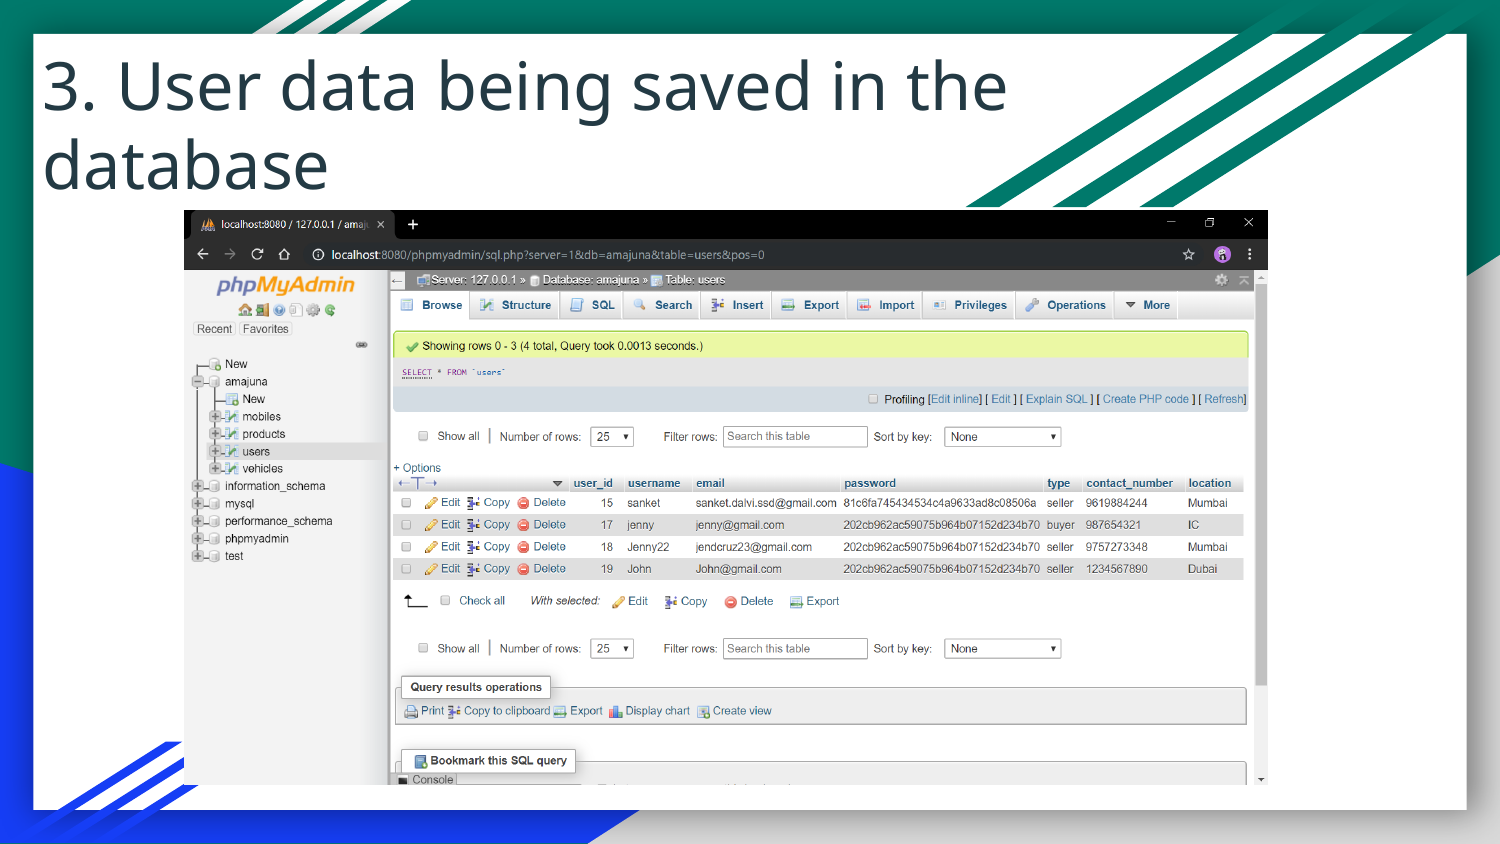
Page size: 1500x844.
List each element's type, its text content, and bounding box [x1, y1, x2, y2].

picture [183, 209, 1269, 786]
title 3. User data being saved in the database [27, 36, 1201, 211]
